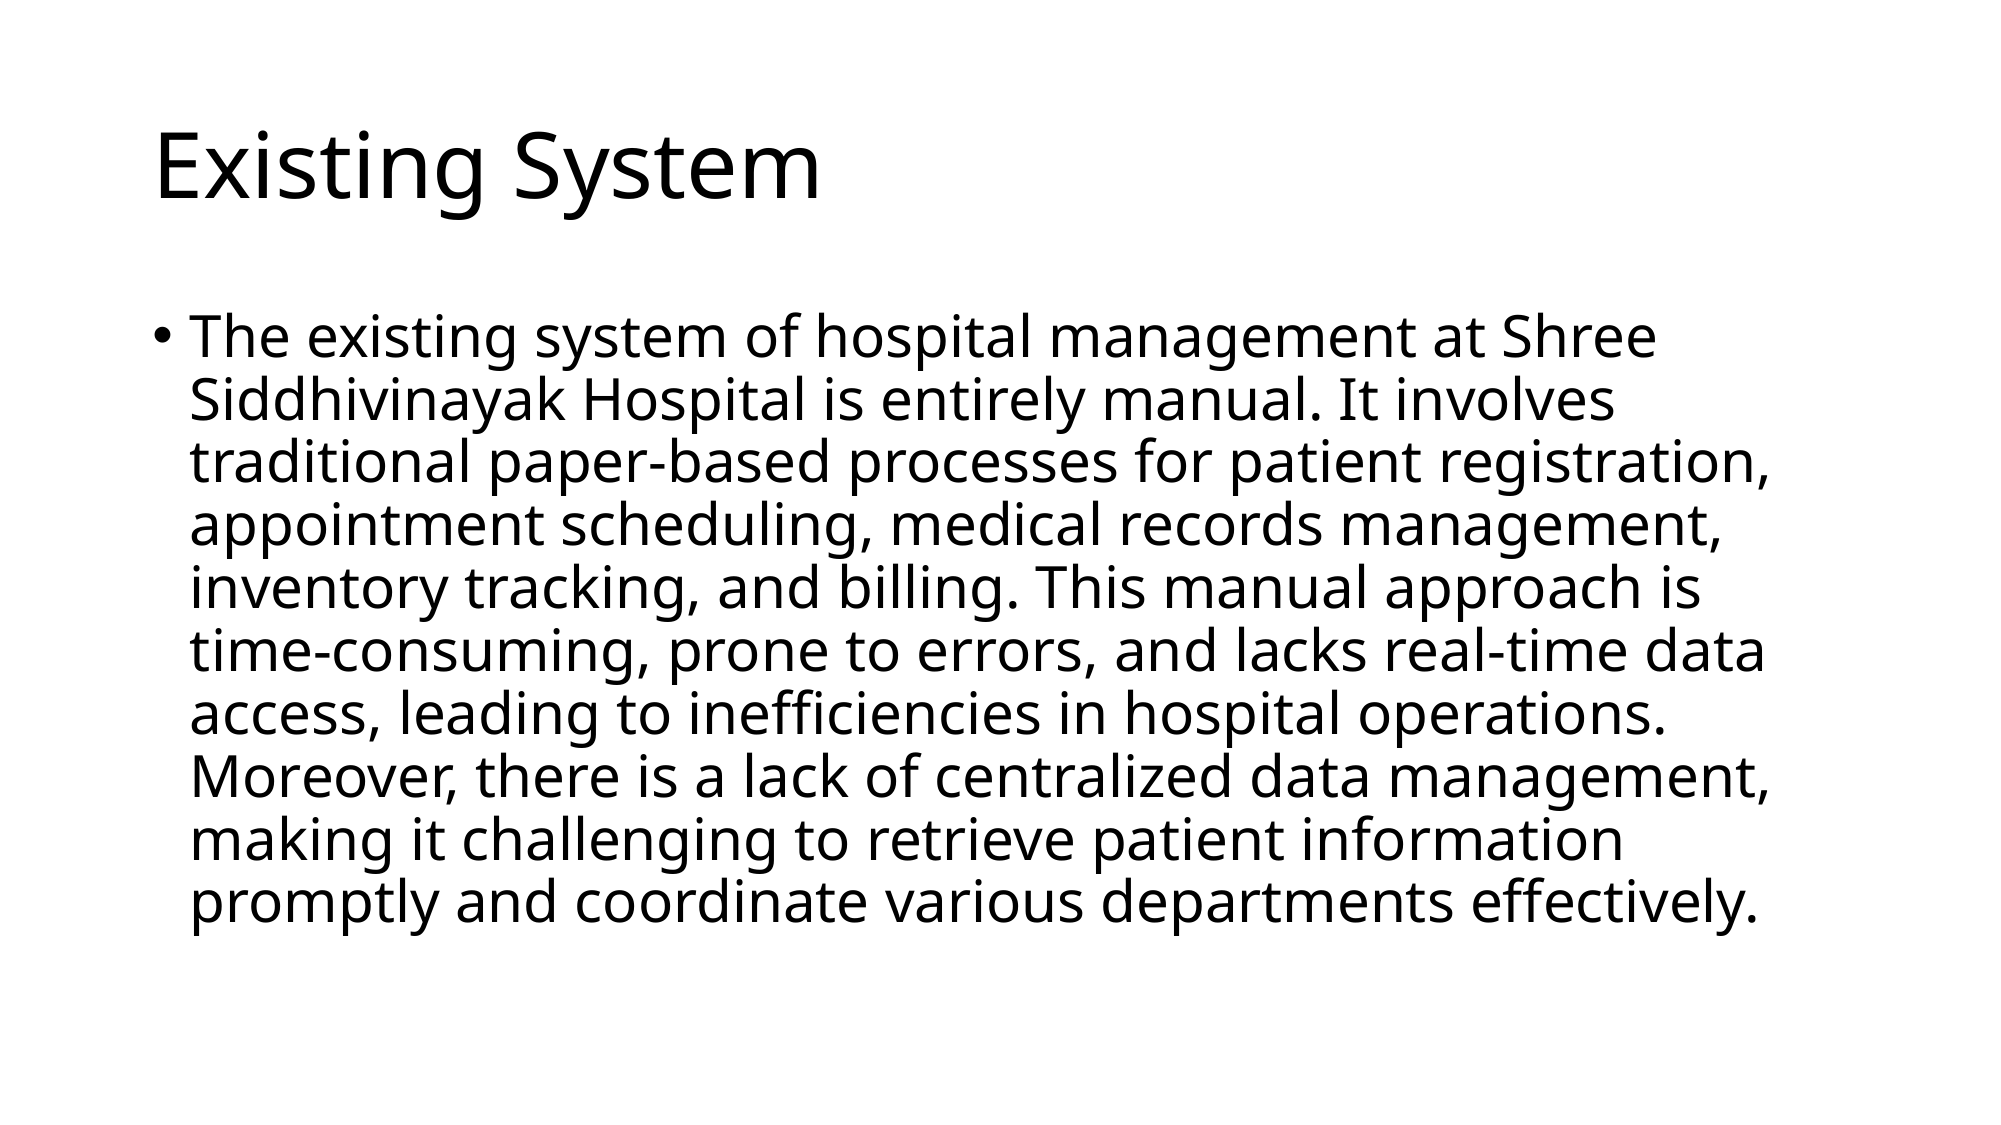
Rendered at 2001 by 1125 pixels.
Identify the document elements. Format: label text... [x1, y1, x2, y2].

title Existing System [137, 59, 1863, 278]
list The existing system of hospital management at Shree Siddhivinayak Hospital is entirely manual. It involves traditional paper-based processes for patient registration, appointment scheduling, medical records management, inventory tracking, and billing. This manual approach is time-consuming, prone to errors, and lacks real-time data access, leading to inefficiencies in hospital operations. Moreover, there is a lack of centralized data management, making it challenging to retrieve patient information promptly and coordinate various departments effectively. [137, 299, 1863, 1014]
